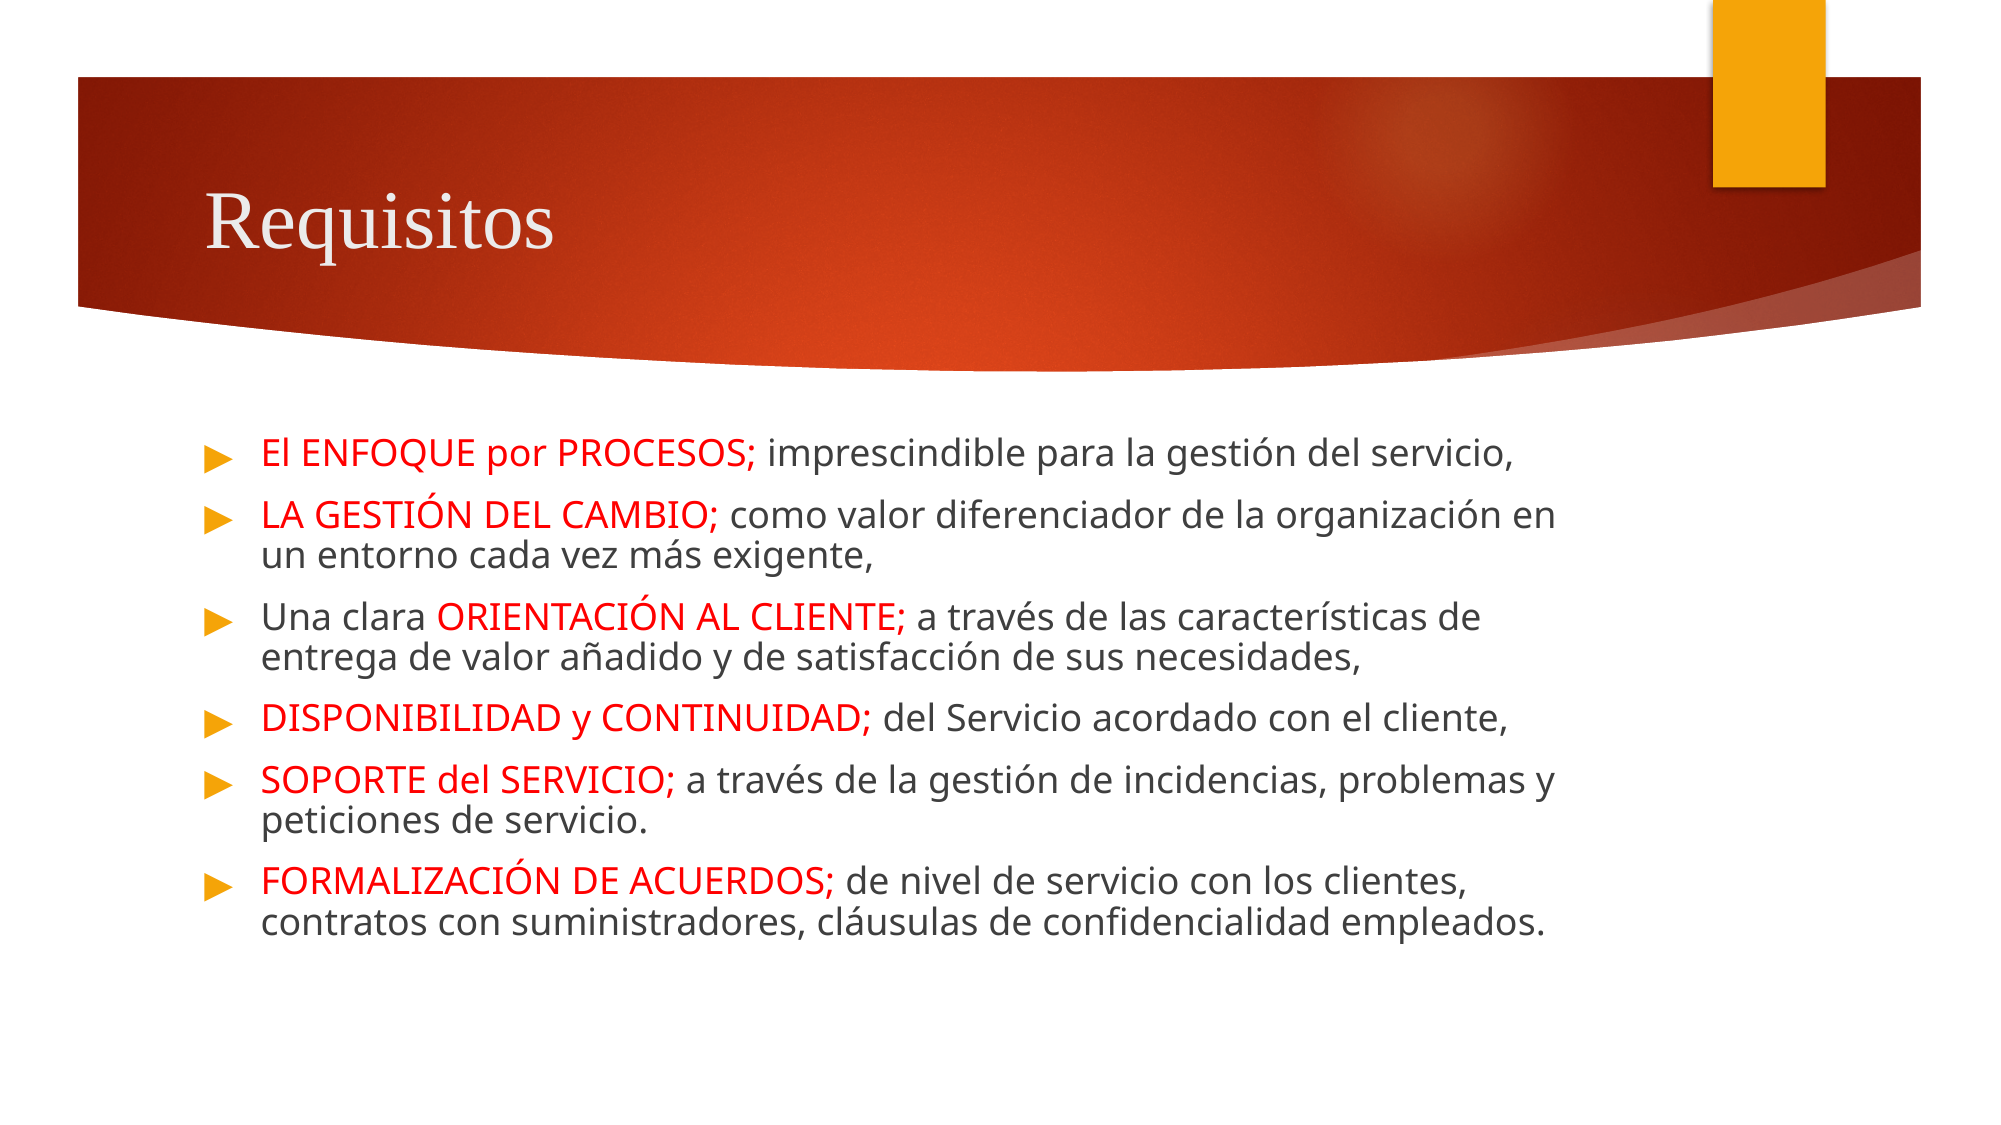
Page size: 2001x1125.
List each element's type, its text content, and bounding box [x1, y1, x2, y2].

title Requisitos [189, 155, 1627, 275]
list El ENFOQUE por PROCESOS; imprescindible para la gestión del servicio, LA GESTIÓN DEL CAMBIO; como valor diferenciador de la organización en un entorno cada vez más exigente, Una clara ORIENTACIÓN AL CLIENTE; a través de las características de entrega de valor añadido y de satisfacción de sus necesidades, DISPONIBILIDAD y CONTINUIDAD; del Servicio acordado con el cliente, SOPORTE del SERVICIO; a través de la gestión de incidencias, problemas y peticiones de servicio. FORMALIZACIÓN DE ACUERDOS; de nivel de servicio con los clientes, contratos con suministradores, cláusulas de confidencialidad empleados. [189, 427, 1627, 988]
picture [79, 78, 1920, 371]
